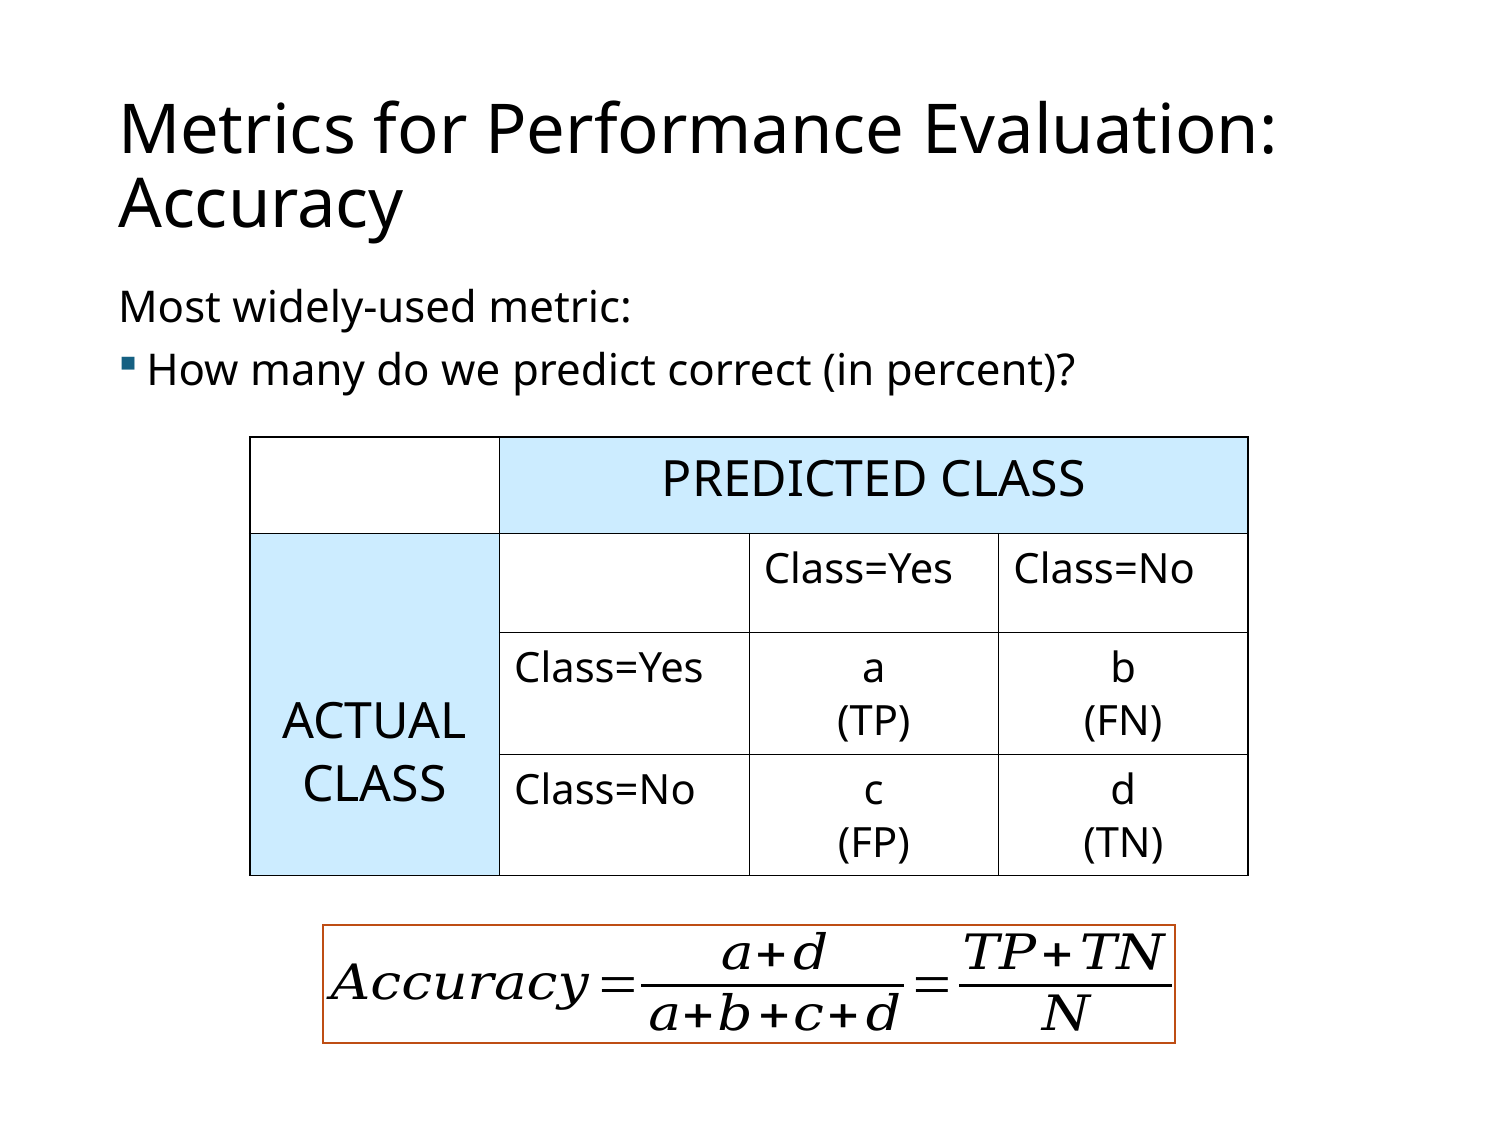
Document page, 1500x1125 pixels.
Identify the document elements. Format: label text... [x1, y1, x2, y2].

table_cell Class=Yes [750, 534, 998, 632]
table_cell Class=Yes [500, 633, 749, 754]
table_header PREDICTED CLASS [500, 438, 1247, 533]
text_box [74, 1004, 1114, 1080]
list Most widely-used metric: How many do we predict correct (in percent)? [103, 277, 1397, 411]
table_cell ACTUAL CLASS [251, 534, 499, 875]
table_cell Class=No [999, 534, 1247, 632]
table_header [251, 438, 499, 533]
table_cell c (FP) [750, 755, 998, 875]
table_cell a (TP) [750, 633, 998, 754]
table_cell b (FN) [999, 633, 1247, 754]
table_cell Class=No [500, 755, 749, 875]
title Metrics for Performance Evaluation: Accuracy [103, 59, 1397, 277]
table_cell d (TN) [999, 755, 1247, 875]
table_cell [500, 534, 749, 632]
